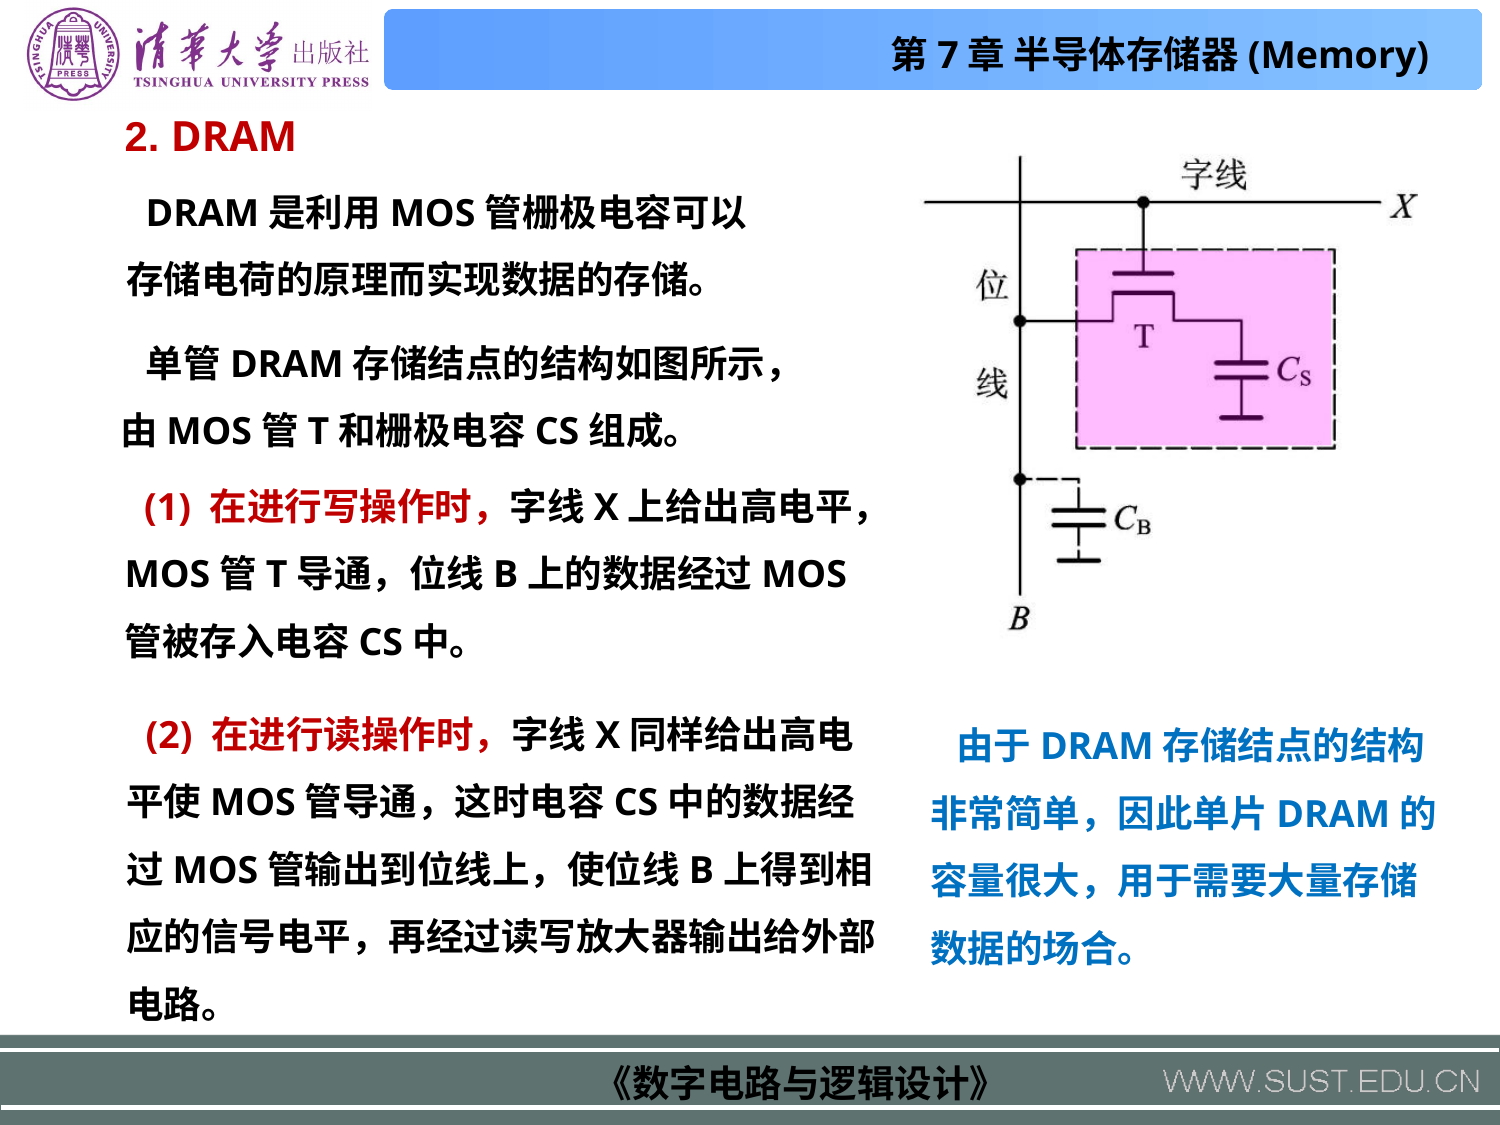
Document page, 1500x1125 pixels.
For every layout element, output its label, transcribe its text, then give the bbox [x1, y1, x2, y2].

text_box 2. DRAM [109, 102, 391, 168]
picture [23, 0, 372, 111]
picture [891, 126, 1418, 645]
text_box (2) 在进行读操作时，字线X同样给出高电平使MOS管导通，这时电容CS中的数据经过MOS管输出到位线上，使位线B上得到相应的信号电平，再经过读写放大器输出给外部电路。 [111, 680, 893, 1033]
text_box DRAM是利用MOS管栅极电容可以存储电荷的原理而实现数据的存储。 [111, 158, 787, 309]
text_box 单管DRAM存储结点的结构如图所示，由MOS管T和栅极电容CS组成。 [105, 309, 849, 460]
text_box 由于DRAM存储结点的结构非常简单，因此单片DRAM的容量很大，用于需要大量存储数据的场合。 [1151, 1057, 1492, 1105]
text_box (1) 在进行写操作时，字线X上给出高电平，MOS管T导通，位线B上的数据经过MOS管被存入电容CS中。 [109, 452, 894, 671]
text_box 由于DRAM存储结点的结构非常简单，因此单片DRAM的容量很大，用于需要大量存储数据的场合。 [915, 692, 1452, 978]
